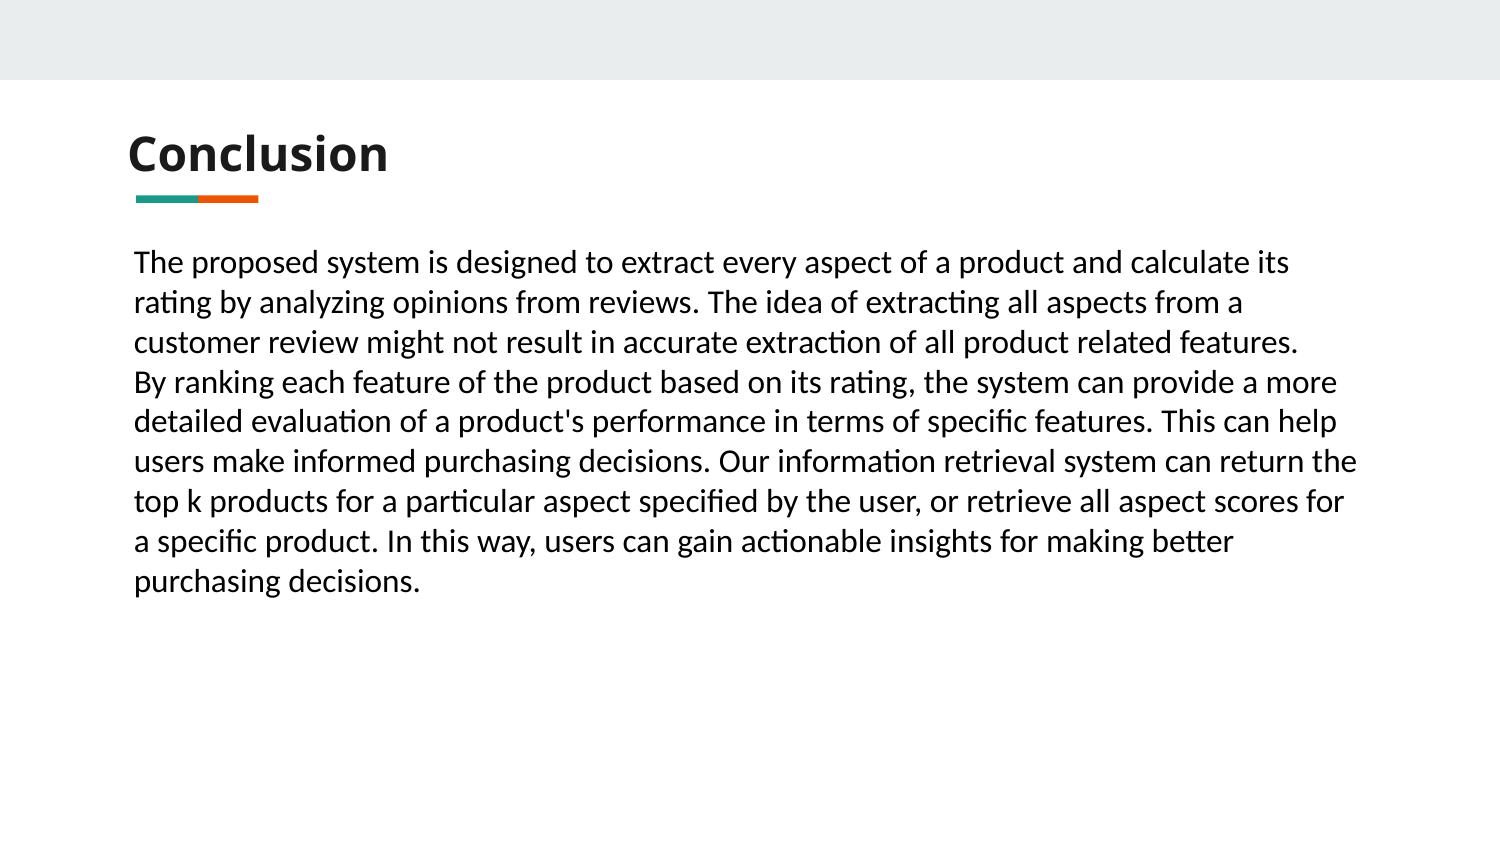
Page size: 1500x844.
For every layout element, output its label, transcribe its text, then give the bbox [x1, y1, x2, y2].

text_box The proposed system is designed to extract every aspect of a product and calculate its rating by analyzing opinions from reviews. The idea of extracting all aspects from a customer review might not result in accurate extraction of all product related features. By ranking each feature of the product based on its rating, the system can provide a more detailed evaluation of a product's performance in terms of specific features. This can help users make informed purchasing decisions. Our information retrieval system can return the top k products for a particular aspect specified by the user, or retrieve all aspect scores for a specific product. In this way, users can gain actionable insights for making better purchasing decisions. [118, 232, 1382, 607]
title Conclusion [125, 121, 797, 232]
